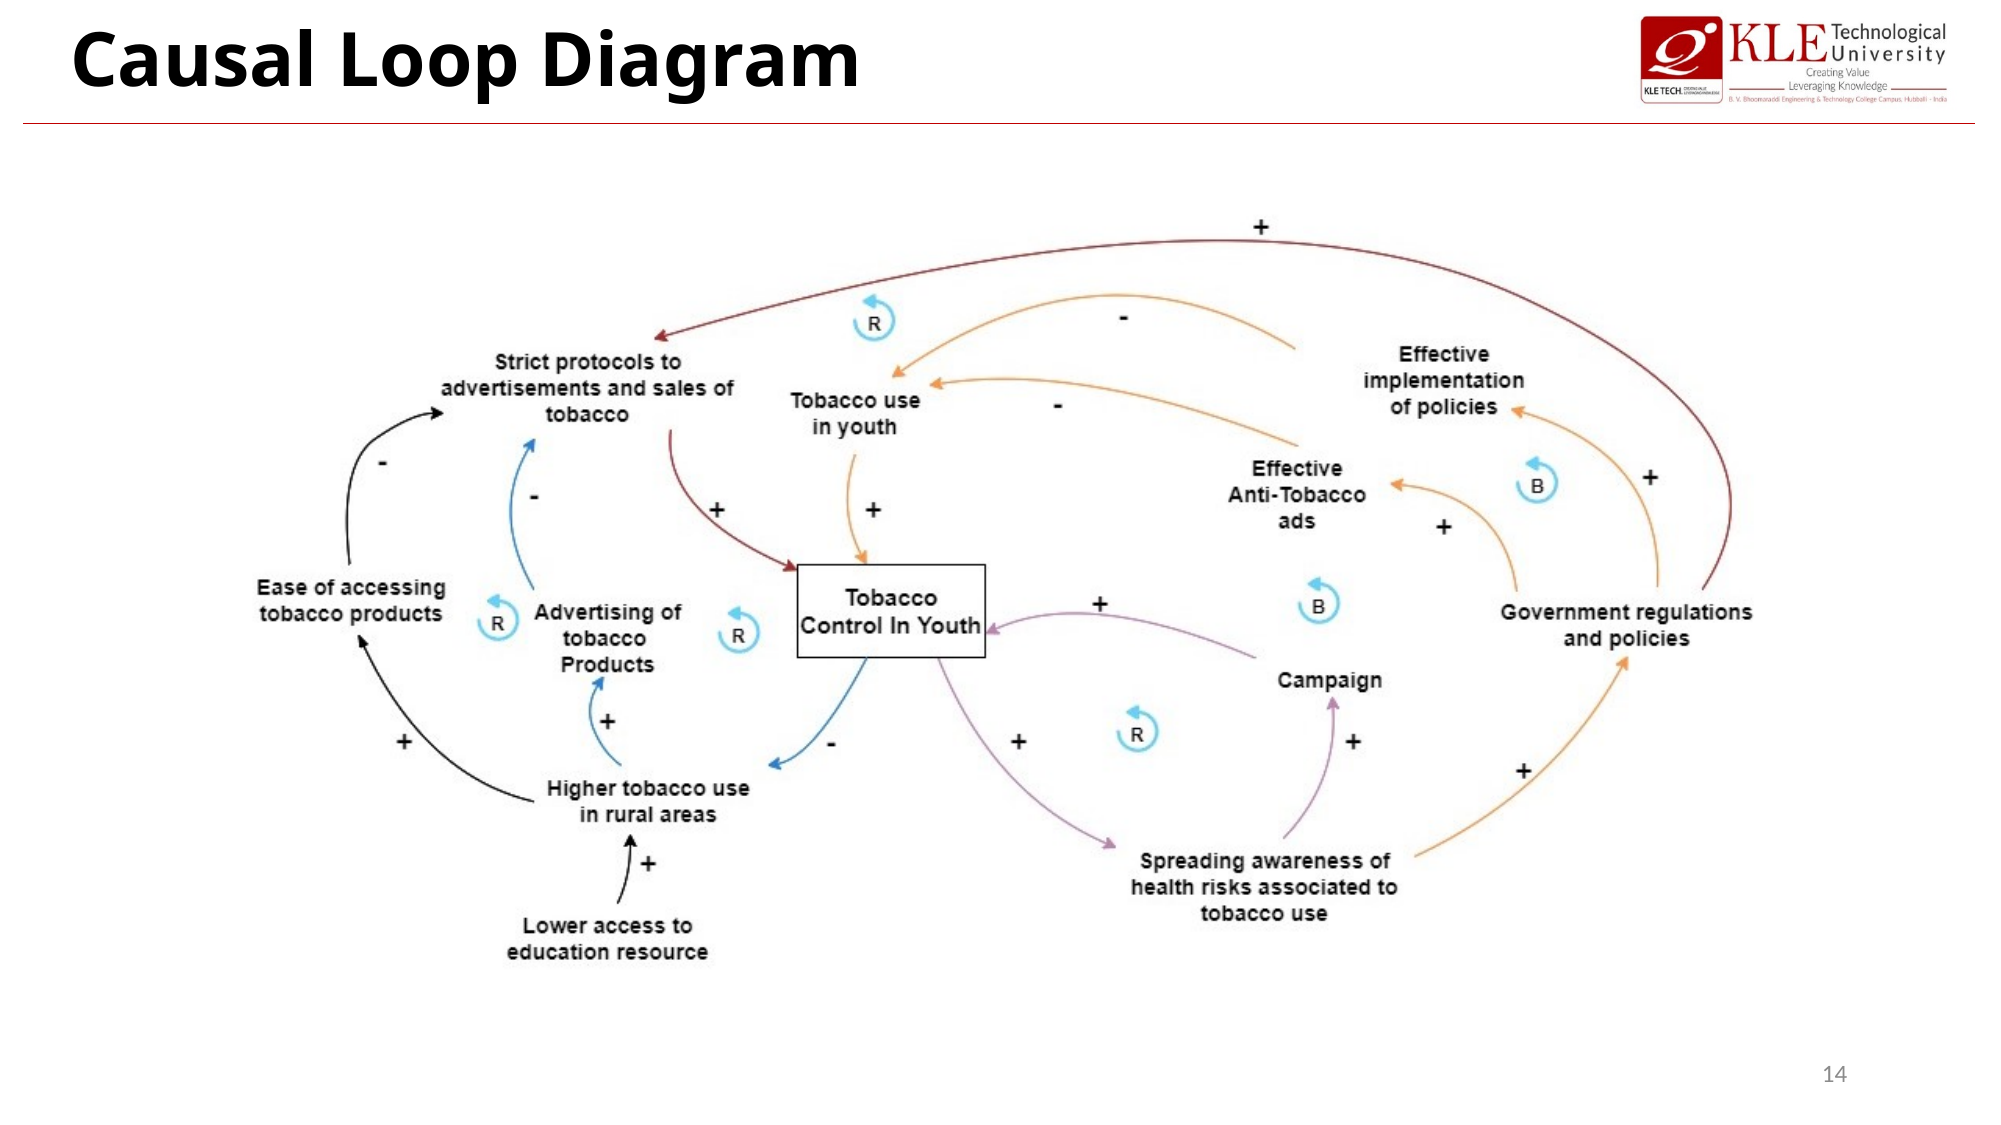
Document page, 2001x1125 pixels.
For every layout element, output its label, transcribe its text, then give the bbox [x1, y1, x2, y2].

slide_number 14 [1412, 1042, 1863, 1103]
text_box Causal Loop Diagram [55, 12, 1568, 113]
picture [1585, 0, 2000, 124]
picture [203, 178, 1793, 1035]
